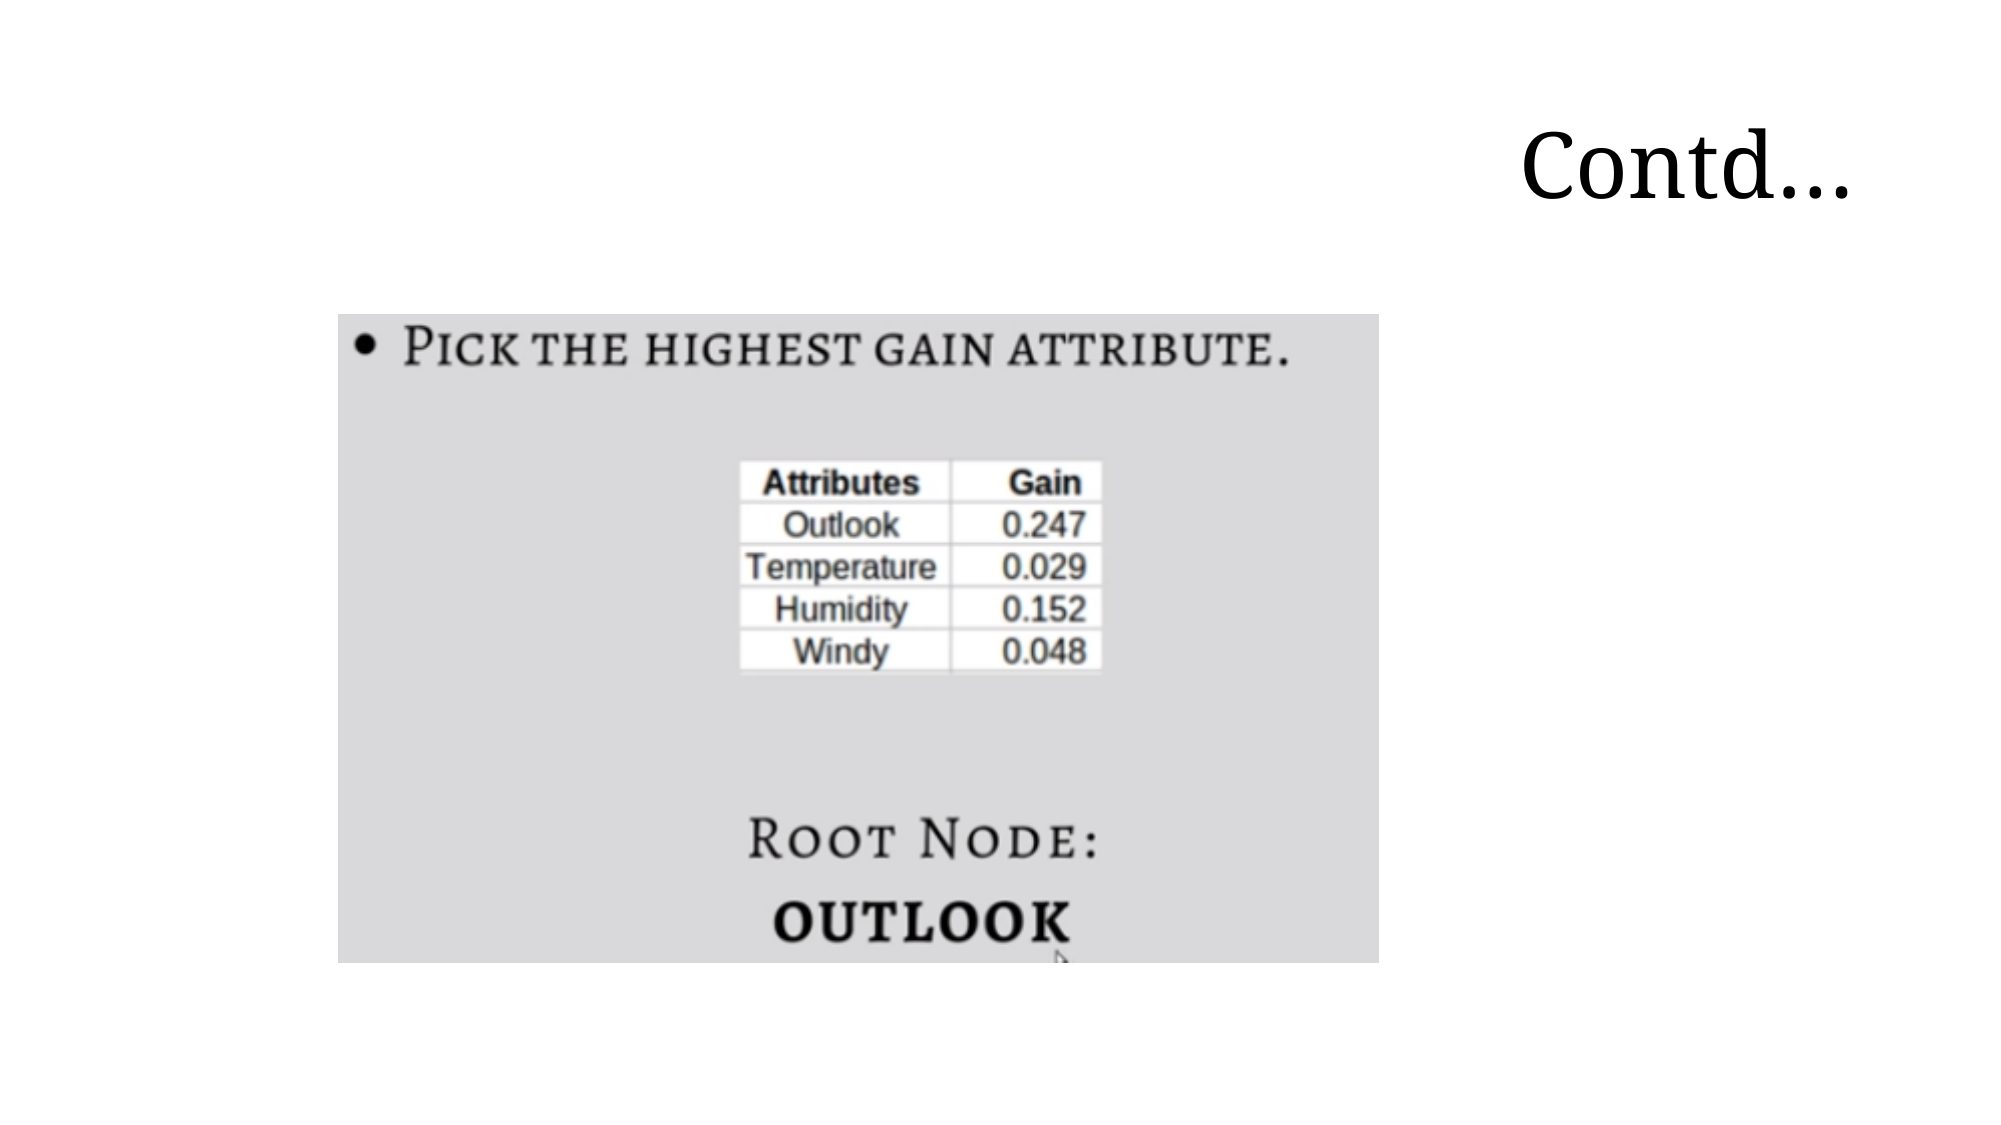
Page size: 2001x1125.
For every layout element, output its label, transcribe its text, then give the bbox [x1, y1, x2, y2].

title Contd… [136, 59, 1863, 278]
picture [338, 314, 1380, 963]
